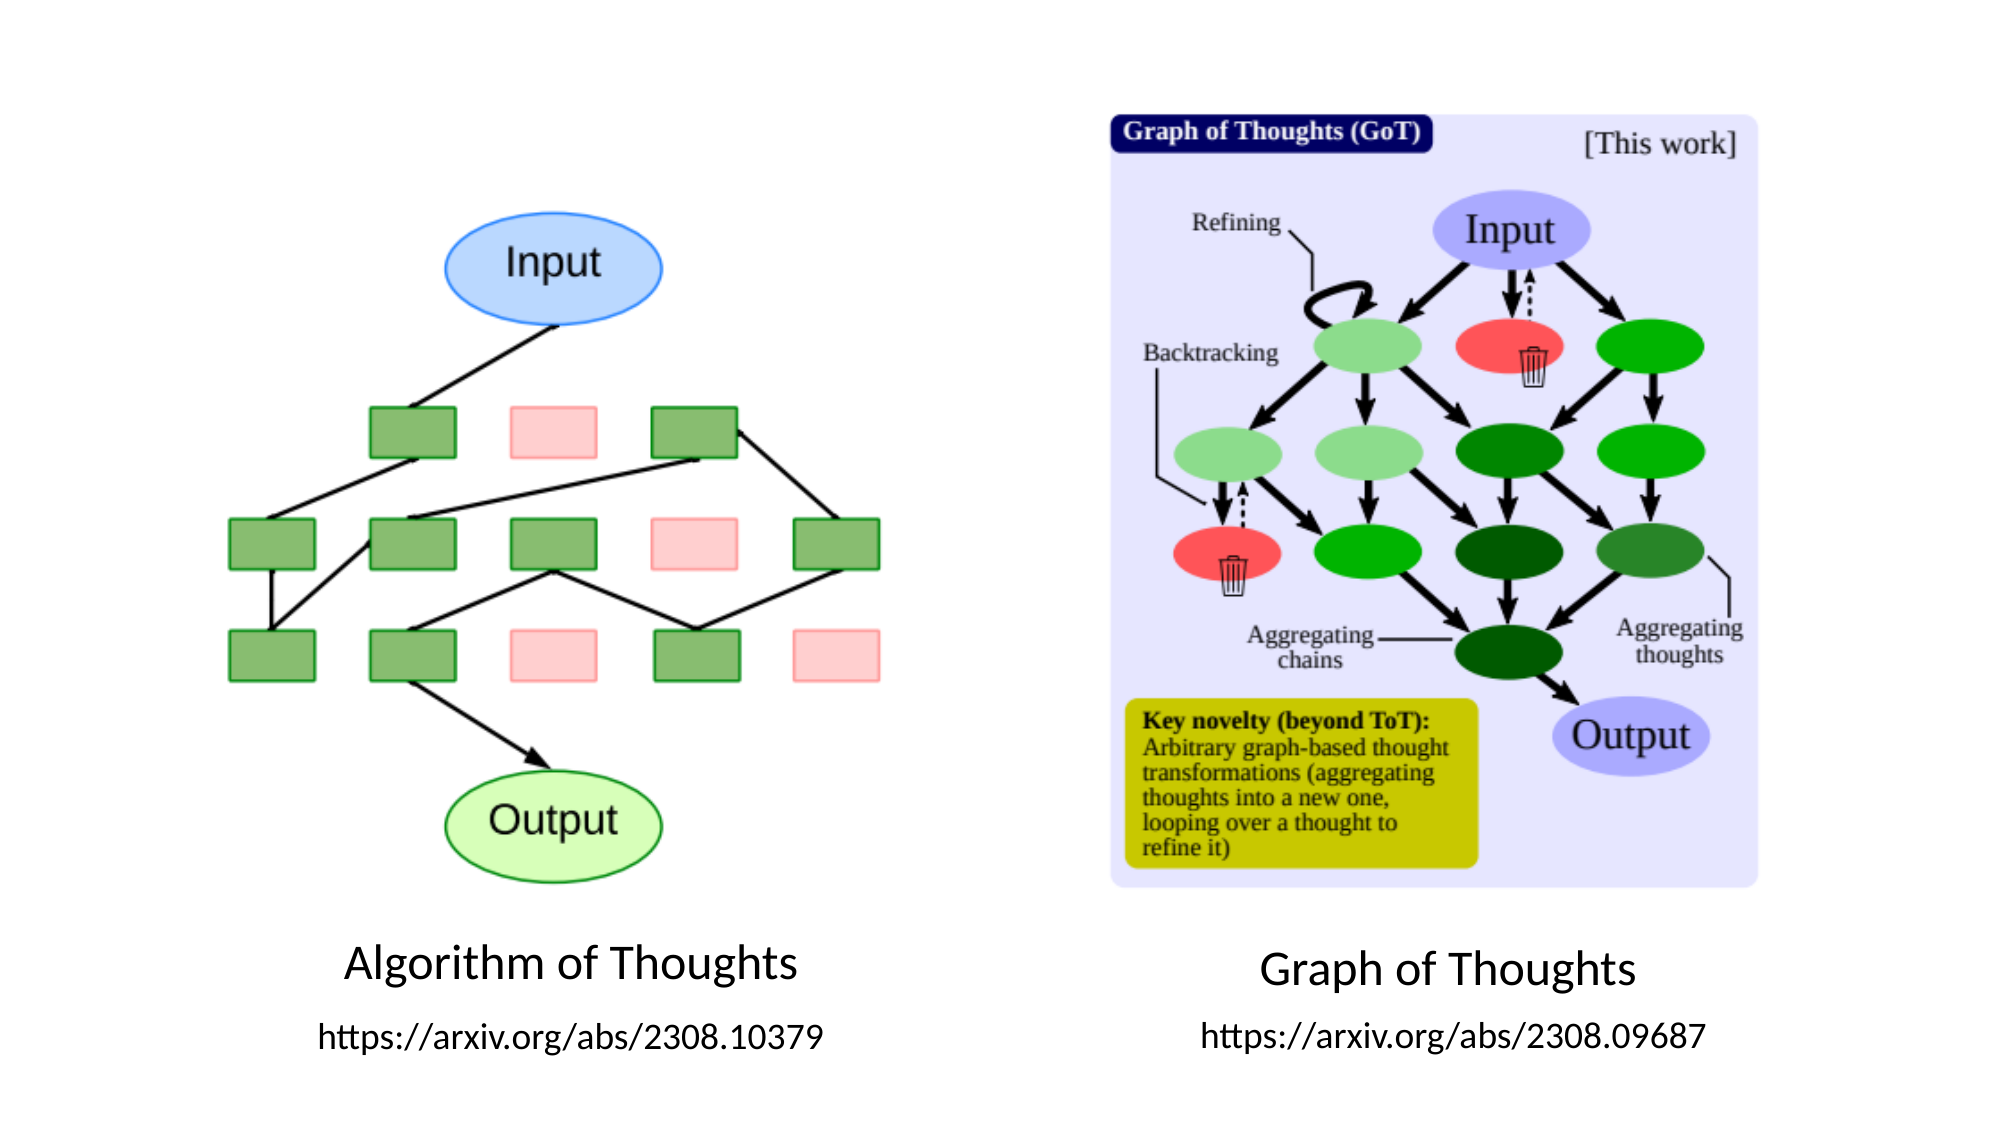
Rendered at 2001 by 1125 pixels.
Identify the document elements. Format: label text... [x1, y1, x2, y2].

picture [197, 202, 908, 895]
picture [1097, 104, 1769, 895]
text_box https://arxiv.org/abs/2308.10379 [197, 1004, 945, 1065]
text_box https://arxiv.org/abs/2308.09687 [1164, 1003, 1743, 1064]
text_box Algorithm of Thoughts [167, 922, 986, 998]
text_box Graph of Thoughts [1044, 927, 1863, 1003]
